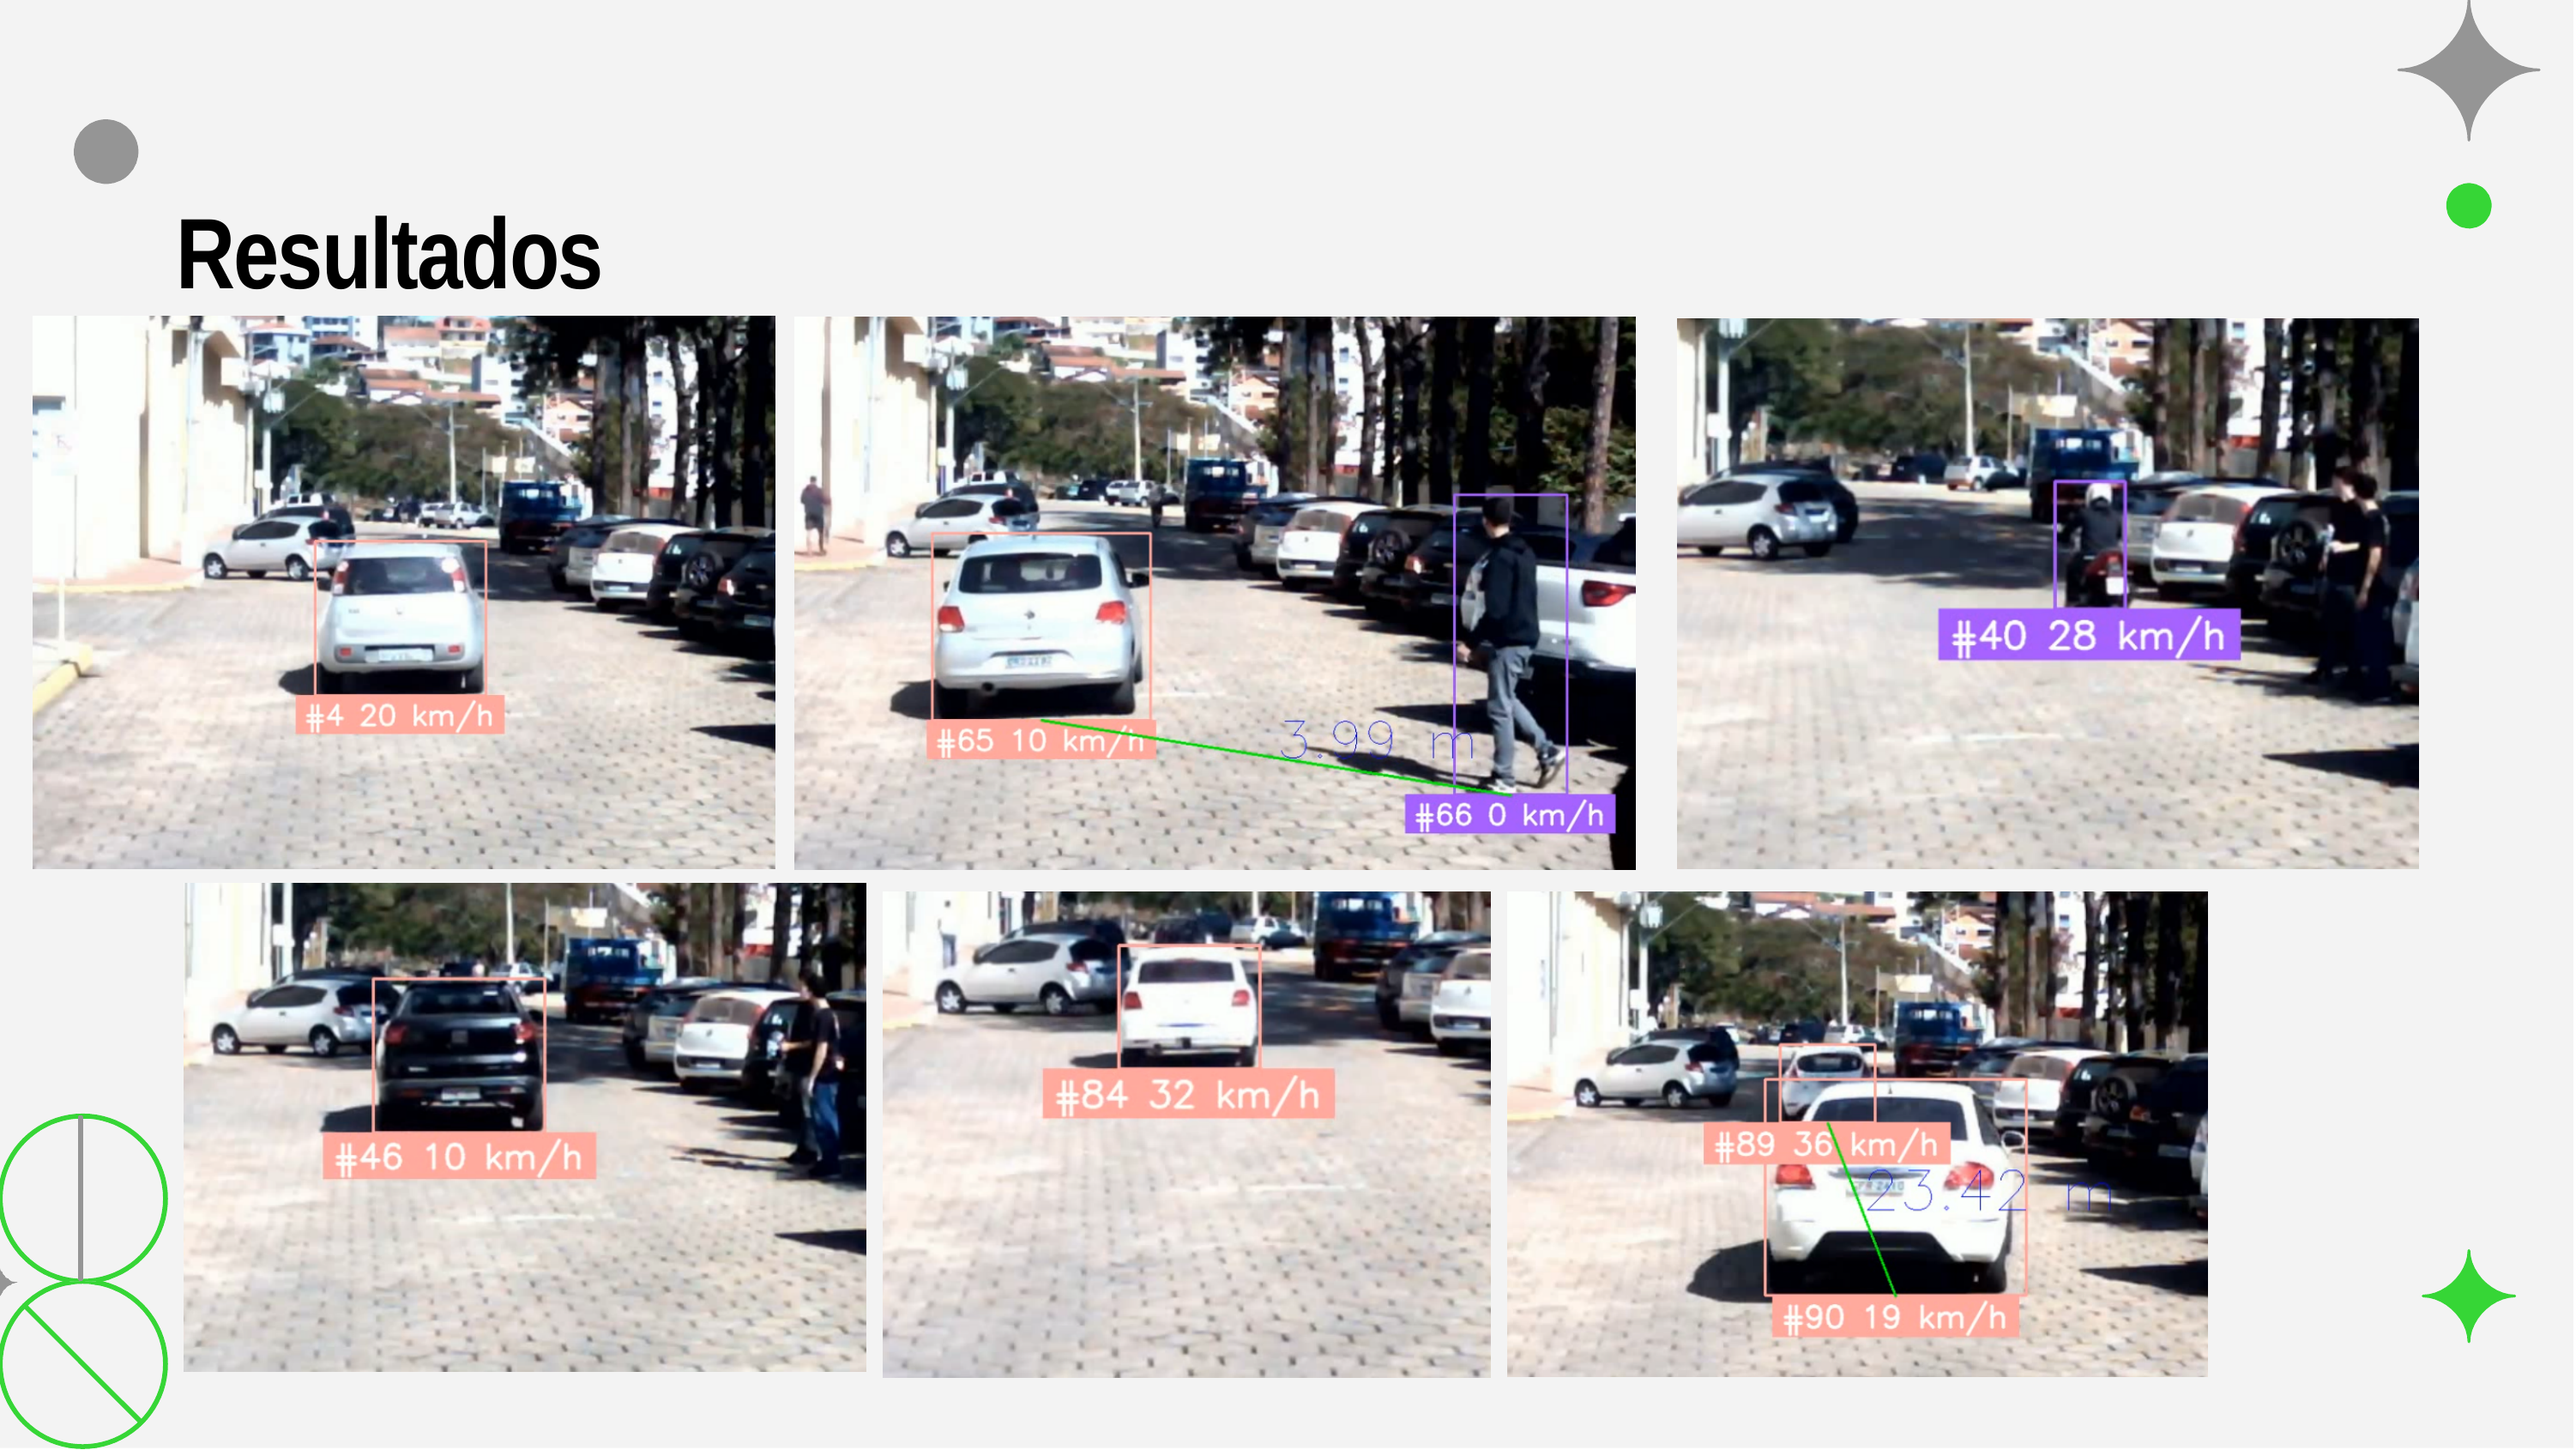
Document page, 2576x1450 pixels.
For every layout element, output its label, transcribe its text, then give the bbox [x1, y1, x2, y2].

picture [184, 883, 866, 1372]
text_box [73, 118, 139, 184]
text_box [0, 1113, 169, 1450]
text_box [2397, 0, 2542, 142]
picture [1676, 318, 2419, 870]
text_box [2421, 1248, 2517, 1344]
picture [1507, 891, 2208, 1377]
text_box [2446, 183, 2492, 229]
picture [32, 316, 775, 870]
picture [793, 317, 1636, 870]
picture [883, 891, 1492, 1378]
text_box Resultados [129, 186, 1150, 310]
